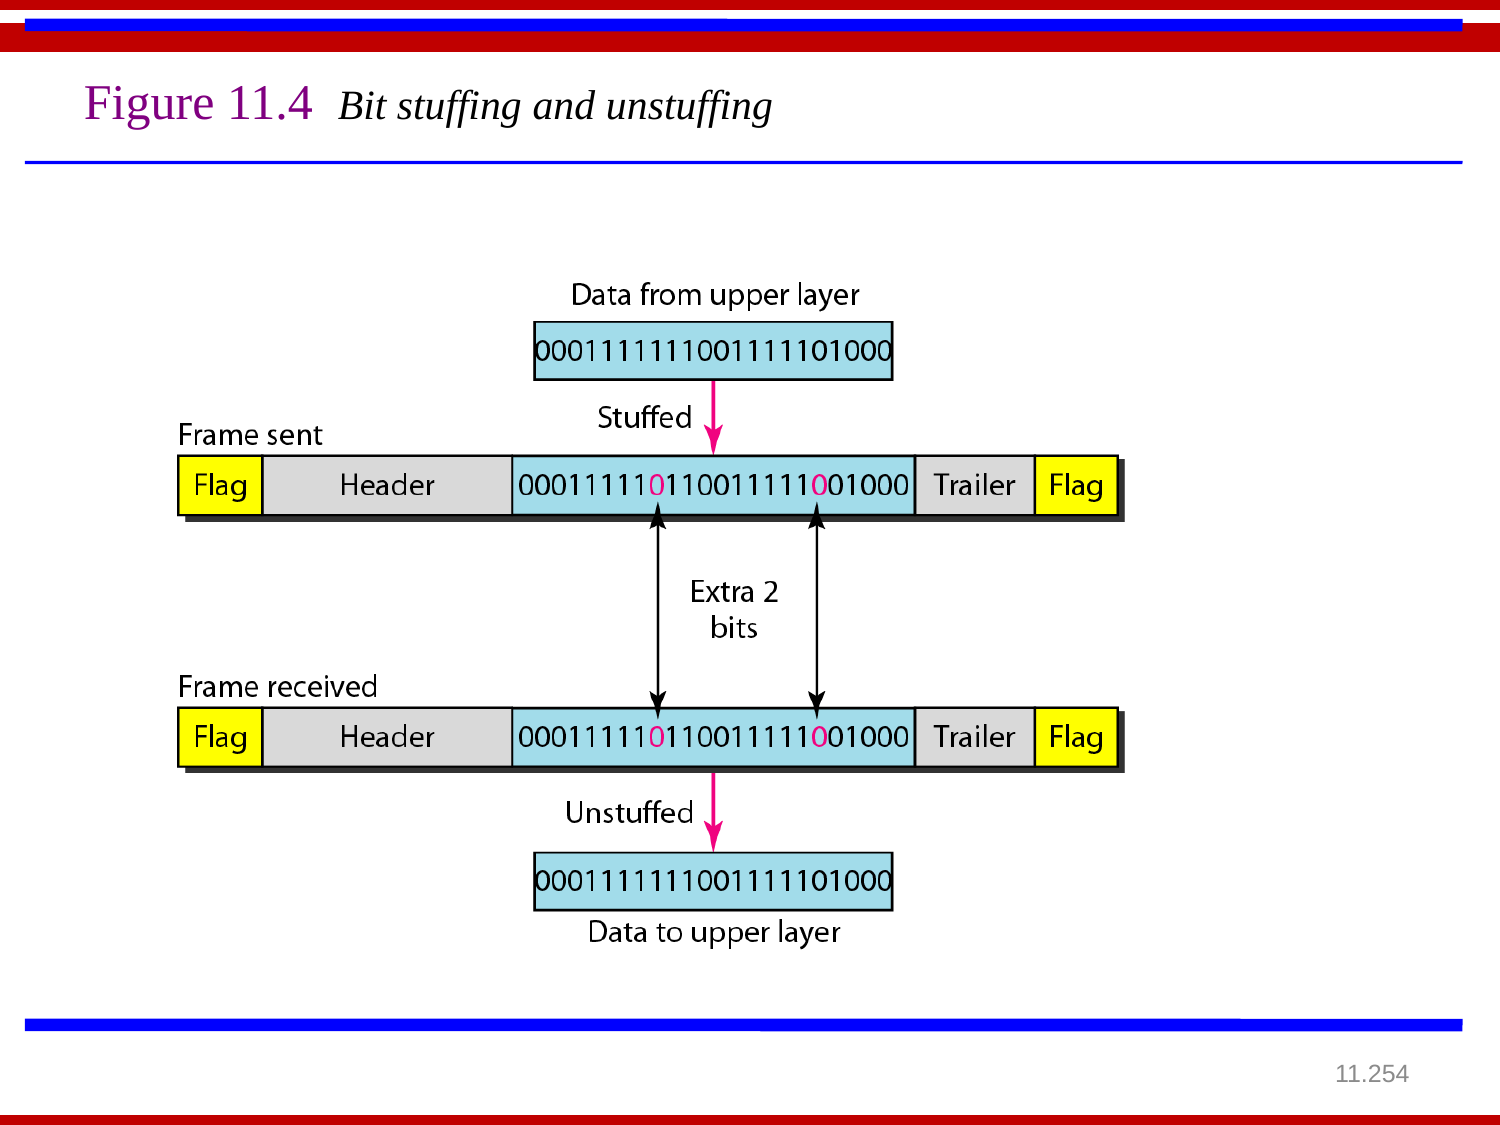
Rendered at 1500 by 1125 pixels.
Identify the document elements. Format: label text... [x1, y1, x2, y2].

picture [177, 278, 1126, 951]
text_box Figure 11.4 Bit stuffing and unstuffing [69, 62, 789, 138]
slide_number 11.254 [1074, 1042, 1425, 1103]
